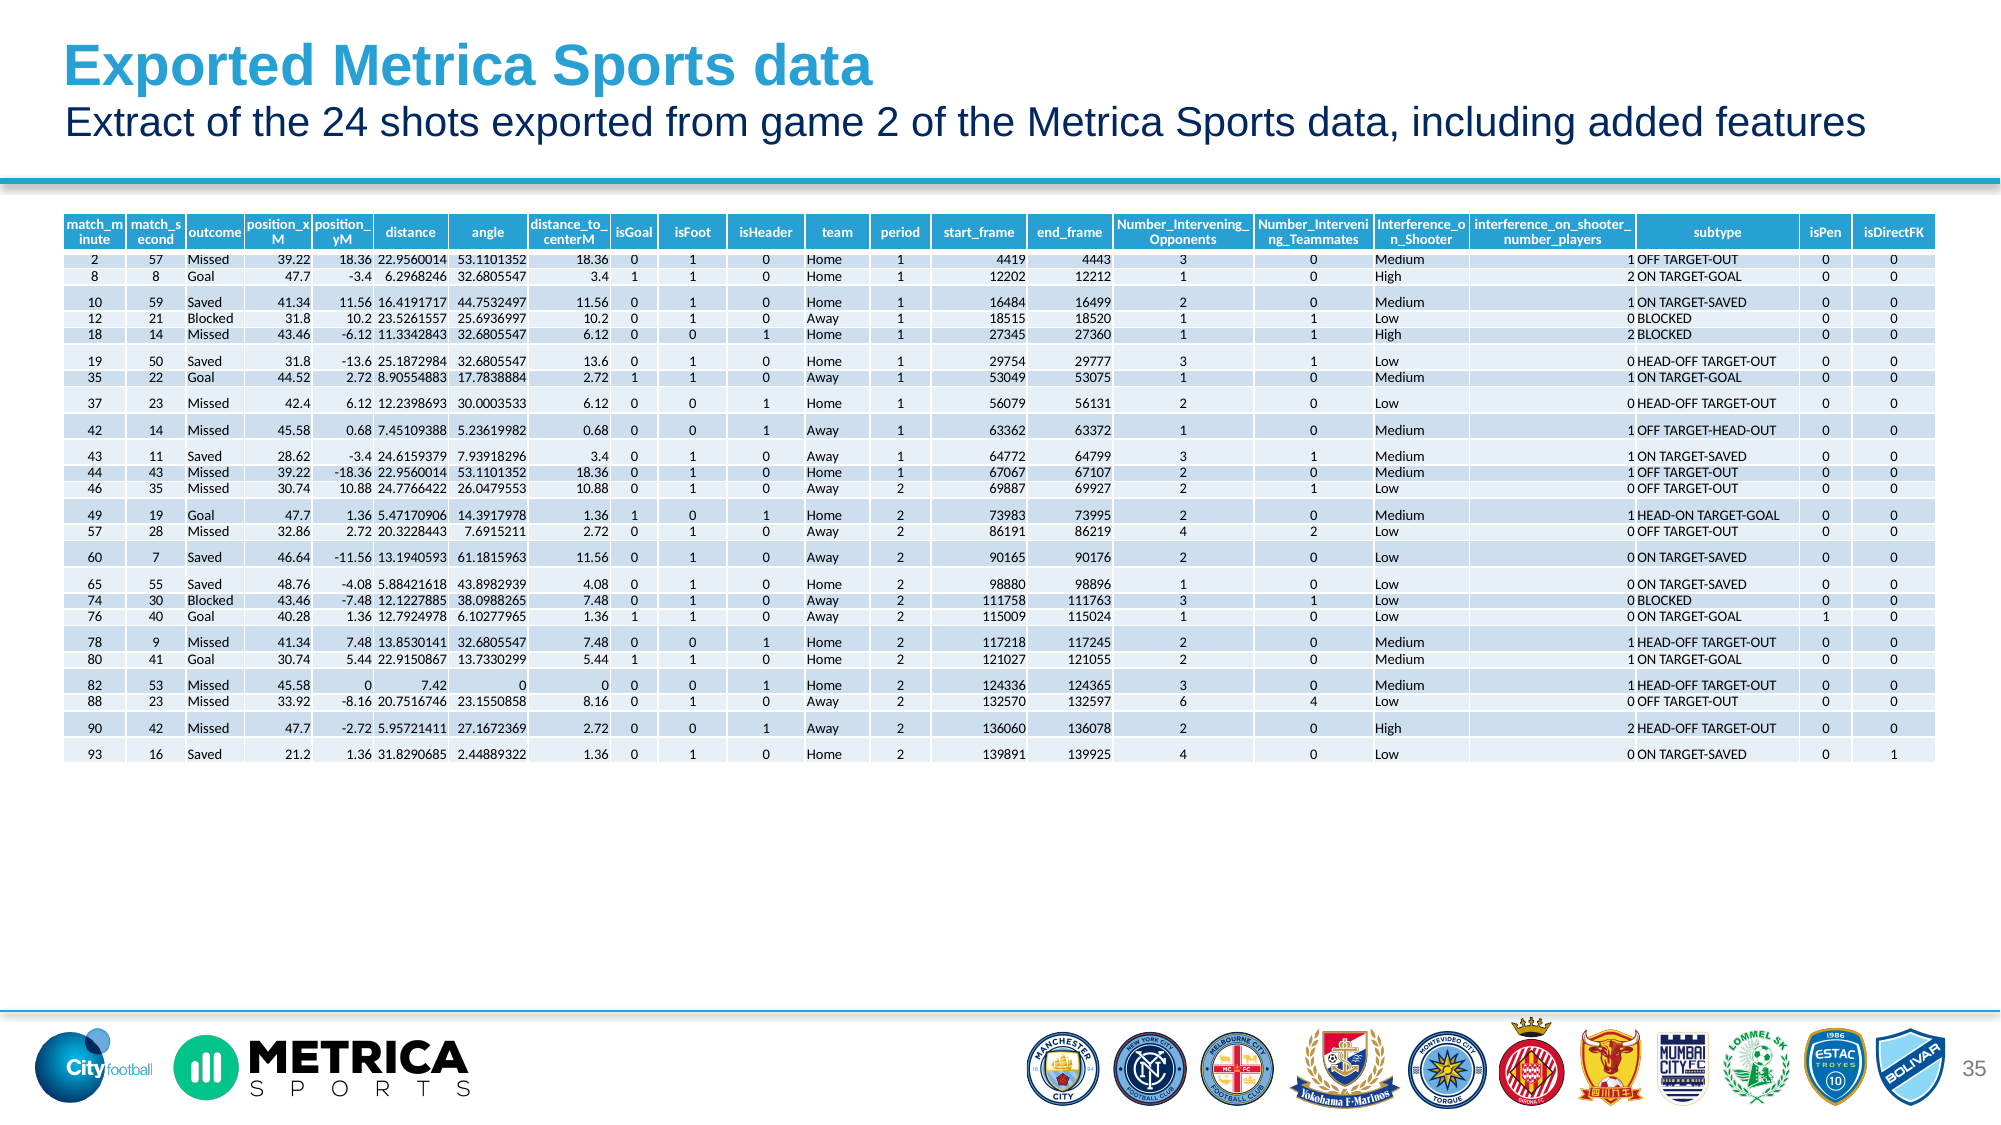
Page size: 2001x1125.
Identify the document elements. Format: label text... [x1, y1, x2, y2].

table_cell 1 [1800, 610, 1851, 625]
table_cell 55 [127, 568, 185, 592]
table_cell 1 [871, 286, 930, 310]
table_cell 0 [1470, 345, 1635, 369]
table_cell 30.74 [245, 482, 311, 497]
table_cell 40 [127, 610, 185, 625]
table_cell 13.7330299 [449, 653, 527, 667]
table_cell 0 [1470, 610, 1635, 625]
table_cell 0 [728, 312, 804, 327]
table_cell Away [806, 541, 869, 566]
table_cell 1 [659, 440, 726, 464]
table_cell 1 [659, 255, 726, 268]
table_cell 0 [1853, 371, 1935, 386]
table_cell Low [1375, 541, 1469, 566]
table_cell 2 [1114, 653, 1253, 667]
table_cell Low [1375, 610, 1469, 625]
table_cell ON TARGET-GOAL [1637, 610, 1799, 625]
table_cell 1 [871, 371, 930, 386]
table_cell 0 [1470, 695, 1635, 710]
table_cell 11 [127, 440, 185, 464]
table_cell 73983 [932, 499, 1026, 523]
table_cell 0 [1853, 345, 1935, 369]
table_cell 25.6936997 [449, 312, 527, 327]
table_cell 5.47170906 [374, 499, 448, 523]
table_cell 0 [1800, 499, 1851, 523]
table_cell Home [806, 269, 869, 284]
table_cell 1 [728, 499, 804, 523]
table_cell 0 [1853, 440, 1935, 464]
table_cell 0 [1255, 653, 1373, 667]
table_cell 2 [1114, 482, 1253, 497]
table_cell 2 [1255, 525, 1373, 540]
table_cell 4 [1114, 525, 1253, 540]
table_cell 1 [871, 345, 930, 369]
table_cell 32.6805547 [449, 626, 527, 651]
table_cell 0 [1853, 525, 1935, 540]
table_cell 67067 [932, 466, 1026, 481]
table_cell Away [806, 594, 869, 608]
table_header position_xM [245, 214, 311, 249]
table_cell 61.1815963 [449, 541, 527, 566]
table_cell 0 [1800, 466, 1851, 481]
table_cell 0 [611, 626, 657, 651]
table_cell 56079 [932, 387, 1026, 412]
table_cell Low [1375, 738, 1469, 762]
table_cell 1 [659, 345, 726, 369]
table_cell 0 [659, 328, 726, 343]
table_cell 78 [64, 626, 125, 651]
table_header Number_Intervening_Teammates [1255, 214, 1373, 249]
table_cell 1 [659, 312, 726, 327]
table_cell 121027 [932, 653, 1026, 667]
table_cell 59 [127, 286, 185, 310]
table_cell -3.4 [313, 440, 373, 464]
table_cell Home [806, 626, 869, 651]
table_cell Medium [1375, 499, 1469, 523]
table_cell 0 [1470, 312, 1635, 327]
table_cell 30.74 [245, 653, 311, 667]
table_cell 11.3342843 [374, 328, 448, 343]
table_header match_minute [64, 214, 125, 249]
table_cell 1.36 [313, 499, 373, 523]
table_header isPen [1800, 214, 1851, 249]
table_cell 1 [659, 738, 726, 762]
table_cell 0 [611, 345, 657, 369]
table_cell 0 [1800, 440, 1851, 464]
table_cell 0 [1853, 541, 1935, 566]
table_cell 0 [1853, 328, 1935, 343]
table_cell Home [806, 568, 869, 592]
table_cell OFF TARGET-OUT [1637, 525, 1799, 540]
table_cell Goal [187, 499, 244, 523]
table_cell 0 [1255, 610, 1373, 625]
table_cell 0 [1853, 594, 1935, 608]
table_cell 7.48 [529, 626, 610, 651]
table_cell 1 [1114, 610, 1253, 625]
table_cell Home [806, 499, 869, 523]
table_header team [806, 214, 869, 249]
table_cell 0 [1853, 312, 1935, 327]
table_cell Goal [187, 610, 244, 625]
table_cell Away [806, 371, 869, 386]
table_cell 27.1672369 [449, 712, 527, 736]
table_cell 1 [871, 387, 930, 412]
table_cell 0 [728, 568, 804, 592]
table_cell 14 [127, 414, 185, 438]
table_cell 76 [64, 610, 125, 625]
table_cell 3 [1114, 594, 1253, 608]
table_cell 0 [1255, 669, 1373, 693]
table_cell 1 [659, 541, 726, 566]
table_cell 90 [64, 712, 125, 736]
table_cell Medium [1375, 255, 1469, 268]
table_cell 11.56 [313, 286, 373, 310]
table_cell 0 [1853, 482, 1935, 497]
table_cell Missed [187, 466, 244, 481]
table_cell 43 [64, 440, 125, 464]
table_cell 0 [659, 499, 726, 523]
table_cell 45.58 [245, 669, 311, 693]
table_cell 2 [871, 738, 930, 762]
table_cell 3.4 [529, 269, 610, 284]
table_cell Low [1375, 312, 1469, 327]
table_cell 2 [871, 541, 930, 566]
table_cell 24.6159379 [374, 440, 448, 464]
table_cell 0 [1853, 466, 1935, 481]
table_cell Saved [187, 286, 244, 310]
table_cell 1 [1255, 328, 1373, 343]
table_cell 73995 [1028, 499, 1112, 523]
table_cell 0 [1470, 482, 1635, 497]
table_cell 32.86 [245, 525, 311, 540]
picture [1875, 1028, 1946, 1106]
table_cell 1 [728, 328, 804, 343]
table_cell 27345 [932, 328, 1026, 343]
table_cell 0 [1470, 541, 1635, 566]
table_cell 0 [1853, 499, 1935, 523]
table_cell 1 [611, 371, 657, 386]
table_cell HEAD-OFF TARGET-OUT [1637, 712, 1799, 736]
table_cell 115009 [932, 610, 1026, 625]
table_header outcome [187, 214, 244, 249]
table_cell 1 [728, 669, 804, 693]
table_cell Saved [187, 440, 244, 464]
table_header distance_to_centerM [529, 214, 610, 249]
table_cell 19 [64, 345, 125, 369]
table_cell 2.72 [529, 371, 610, 386]
table_cell 44 [64, 466, 125, 481]
table_cell Medium [1375, 286, 1469, 310]
table_cell 60 [64, 541, 125, 566]
table_cell BLOCKED [1637, 312, 1799, 327]
table_cell -4.08 [313, 568, 373, 592]
table_cell 0 [611, 594, 657, 608]
table_cell 0.68 [529, 414, 610, 438]
table_cell 0 [1800, 387, 1851, 412]
table_cell Away [806, 440, 869, 464]
table_cell 1 [659, 286, 726, 310]
table_cell 5.44 [529, 653, 610, 667]
table_cell Home [806, 653, 869, 667]
table_cell 23 [127, 387, 185, 412]
table_cell 46 [64, 482, 125, 497]
table_cell 27360 [1028, 328, 1112, 343]
table_cell 67107 [1028, 466, 1112, 481]
table_cell 12.2398693 [374, 387, 448, 412]
table_cell Medium [1375, 653, 1469, 667]
table_cell 0 [1255, 387, 1373, 412]
table_cell 0 [1853, 610, 1935, 625]
table_cell ON TARGET-SAVED [1637, 440, 1799, 464]
table_cell 25.1872984 [374, 345, 448, 369]
table_cell 0 [1853, 669, 1935, 693]
table_cell Missed [187, 255, 244, 268]
table_cell 0 [1800, 738, 1851, 762]
table_cell 6.10277965 [449, 610, 527, 625]
table_cell 82 [64, 669, 125, 693]
table_cell 8.90554883 [374, 371, 448, 386]
table_header Number_Intervening_Opponents [1114, 214, 1253, 249]
table_cell 0 [1470, 387, 1635, 412]
table_cell 31.8 [245, 312, 311, 327]
list Exported Metrica Sports data [63, 26, 1710, 105]
table_cell 139925 [1028, 738, 1112, 762]
table_cell 1 [1470, 414, 1635, 438]
table_cell 7.45109388 [374, 414, 448, 438]
table_cell High [1375, 328, 1469, 343]
table_cell 0 [611, 414, 657, 438]
table_cell Missed [187, 695, 244, 710]
table_cell 12202 [932, 269, 1026, 284]
table_cell 69927 [1028, 482, 1112, 497]
table_cell 0 [611, 525, 657, 540]
table_cell 0 [1470, 594, 1635, 608]
table_cell 4419 [932, 255, 1026, 268]
table_header start_frame [932, 214, 1026, 249]
table_cell 1 [871, 269, 930, 284]
table_cell 0 [1255, 541, 1373, 566]
table_cell 0 [1853, 255, 1935, 268]
table_cell 21.2 [245, 738, 311, 762]
table_cell 0 [1800, 669, 1851, 693]
table_cell 1 [659, 525, 726, 540]
table_cell OFF TARGET-OUT [1637, 466, 1799, 481]
table_cell 1 [871, 414, 930, 438]
table_cell 93 [64, 738, 125, 762]
table_cell 2 [871, 626, 930, 651]
table_cell 2.72 [529, 525, 610, 540]
table_cell 1 [1114, 328, 1253, 343]
table_cell 35 [127, 482, 185, 497]
table_cell 56131 [1028, 387, 1112, 412]
table_cell Home [806, 669, 869, 693]
table_cell 124365 [1028, 669, 1112, 693]
table_cell ON TARGET-GOAL [1637, 653, 1799, 667]
table_header isGoal [611, 214, 657, 249]
table_cell BLOCKED [1637, 594, 1799, 608]
table_cell 31.8 [245, 345, 311, 369]
table_cell 0 [728, 610, 804, 625]
table_cell 88 [64, 695, 125, 710]
table_cell 1 [871, 255, 930, 268]
table_cell 16 [127, 738, 185, 762]
table_cell 0 [1800, 626, 1851, 651]
table_cell 2 [1114, 387, 1253, 412]
table_cell Missed [187, 328, 244, 343]
table_cell 7.93918296 [449, 440, 527, 464]
table_cell 39.22 [245, 466, 311, 481]
table_cell Away [806, 610, 869, 625]
table_cell 0 [1853, 695, 1935, 710]
table_cell 1 [659, 594, 726, 608]
table_cell -13.6 [313, 345, 373, 369]
table_cell 2.72 [529, 712, 610, 736]
picture [160, 1027, 483, 1108]
table_cell 0 [1255, 626, 1373, 651]
table_cell 2 [871, 712, 930, 736]
table_cell 2 [1114, 626, 1253, 651]
table_cell 18.36 [529, 255, 610, 268]
table_cell 1 [871, 312, 930, 327]
table_cell 53.1101352 [449, 255, 527, 268]
table_cell 0 [1255, 712, 1373, 736]
table_cell -7.48 [313, 594, 373, 608]
table_cell Away [806, 695, 869, 710]
table_cell 30.0003533 [449, 387, 527, 412]
table_cell 0 [1853, 387, 1935, 412]
table_cell 6.12 [529, 387, 610, 412]
table_cell 7.48 [313, 626, 373, 651]
table_header end_frame [1028, 214, 1112, 249]
table_cell 0 [728, 541, 804, 566]
table_cell ON TARGET-GOAL [1637, 269, 1799, 284]
table_cell 0 [1800, 712, 1851, 736]
table_cell 63362 [932, 414, 1026, 438]
table_cell 22.9150867 [374, 653, 448, 667]
table_cell 1 [659, 371, 726, 386]
table_cell 2.72 [313, 371, 373, 386]
table_cell Home [806, 328, 869, 343]
table_cell 0 [1853, 568, 1935, 592]
table_cell 1 [1470, 626, 1635, 651]
table_cell 22.9560014 [374, 466, 448, 481]
table_cell 0 [1800, 286, 1851, 310]
table_cell 16484 [932, 286, 1026, 310]
table_cell 0 [728, 440, 804, 464]
table_cell 18.36 [529, 466, 610, 481]
table_header Interference_on_Shooter [1375, 214, 1469, 249]
table_cell 1 [1255, 482, 1373, 497]
table_cell 1 [871, 466, 930, 481]
table_cell 0 [1800, 328, 1851, 343]
table_cell 111758 [932, 594, 1026, 608]
table_cell 45.58 [245, 414, 311, 438]
table_cell 1 [1114, 312, 1253, 327]
table_cell 42 [127, 712, 185, 736]
table_cell 1 [1470, 286, 1635, 310]
table_cell Home [806, 738, 869, 762]
table_cell -11.56 [313, 541, 373, 566]
table_cell BLOCKED [1637, 328, 1799, 343]
table_cell 2 [871, 695, 930, 710]
table_cell 26.0479553 [449, 482, 527, 497]
table_cell 1.36 [313, 738, 373, 762]
table_cell 1 [659, 482, 726, 497]
table_cell Away [806, 414, 869, 438]
table_cell 1.36 [529, 738, 610, 762]
table_cell 30 [127, 594, 185, 608]
table_cell 136060 [932, 712, 1026, 736]
table_cell 98896 [1028, 568, 1112, 592]
table_cell 0 [1255, 414, 1373, 438]
table_cell Saved [187, 541, 244, 566]
table_cell Low [1375, 568, 1469, 592]
table_cell -6.12 [313, 328, 373, 343]
table_cell 74 [64, 594, 125, 608]
table_cell 10.88 [313, 482, 373, 497]
table_cell 1 [1114, 371, 1253, 386]
table_cell 0 [1255, 738, 1373, 762]
table_cell 1 [659, 610, 726, 625]
table_cell 43 [127, 466, 185, 481]
table_cell 42.4 [245, 387, 311, 412]
table_cell 1.36 [529, 610, 610, 625]
table_cell ON TARGET-SAVED [1637, 568, 1799, 592]
picture [35, 1028, 152, 1103]
table_cell 0 [1800, 653, 1851, 667]
table_cell 5.95721411 [374, 712, 448, 736]
table_cell 0 [1800, 594, 1851, 608]
table_cell 2 [871, 610, 930, 625]
table_cell 1 [1470, 466, 1635, 481]
table_cell 86191 [932, 525, 1026, 540]
table_cell 0 [728, 525, 804, 540]
table_cell 0 [728, 695, 804, 710]
table_cell Home [806, 255, 869, 268]
table_cell 29777 [1028, 345, 1112, 369]
table_cell 2.44889322 [449, 738, 527, 762]
table_cell 0 [611, 541, 657, 566]
table_cell ON TARGET-SAVED [1637, 738, 1799, 762]
table_cell 0 [611, 482, 657, 497]
table_cell 1.36 [529, 499, 610, 523]
table_cell 0 [611, 387, 657, 412]
table_cell -8.16 [313, 695, 373, 710]
table_cell Home [806, 286, 869, 310]
table_cell 10 [64, 286, 125, 310]
table_cell 117218 [932, 626, 1026, 651]
table_cell 0 [1470, 568, 1635, 592]
table_cell 53 [127, 669, 185, 693]
table_cell 20.3228443 [374, 525, 448, 540]
table_cell Away [806, 312, 869, 327]
picture [1804, 1028, 1867, 1106]
table_cell HEAD-OFF TARGET-OUT [1637, 387, 1799, 412]
table_cell 0 [659, 712, 726, 736]
table_cell 1 [659, 695, 726, 710]
table_header isFoot [659, 214, 726, 249]
table_cell 47.7 [245, 499, 311, 523]
table_cell 12212 [1028, 269, 1112, 284]
table_cell 1 [659, 466, 726, 481]
table_cell 50 [127, 345, 185, 369]
table_cell 117245 [1028, 626, 1112, 651]
table_cell 1 [1255, 440, 1373, 464]
table_cell 0 [611, 669, 657, 693]
table_cell 0 [728, 286, 804, 310]
table_cell 53.1101352 [449, 466, 527, 481]
table_cell 18.36 [313, 255, 373, 268]
table_cell ON TARGET-GOAL [1637, 371, 1799, 386]
table_cell 3 [1114, 345, 1253, 369]
table_cell 0 [1853, 626, 1935, 651]
table_cell ON TARGET-SAVED [1637, 541, 1799, 566]
table_cell 5.88421618 [374, 568, 448, 592]
table_cell HEAD-OFF TARGET-OUT [1637, 626, 1799, 651]
table_cell 2 [871, 669, 930, 693]
table_cell 57 [64, 525, 125, 540]
table_cell 14 [127, 328, 185, 343]
table_header angle [449, 214, 527, 249]
table_cell 22.9560014 [374, 255, 448, 268]
table_cell Goal [187, 653, 244, 667]
table_cell ON TARGET-SAVED [1637, 286, 1799, 310]
table_cell 10.2 [313, 312, 373, 327]
table_cell 23.1550858 [449, 695, 527, 710]
table_cell 1 [871, 328, 930, 343]
table_cell 2 [1470, 712, 1635, 736]
table_cell 6.12 [313, 387, 373, 412]
table_cell Missed [187, 669, 244, 693]
table_cell 8 [127, 269, 185, 284]
table_cell 1 [1470, 653, 1635, 667]
table_cell 136078 [1028, 712, 1112, 736]
table_cell 18520 [1028, 312, 1112, 327]
table_cell 1 [728, 626, 804, 651]
table_cell 90165 [932, 541, 1026, 566]
table_cell 132597 [1028, 695, 1112, 710]
picture [1026, 1017, 1487, 1109]
table_cell 69887 [932, 482, 1026, 497]
table_cell 1 [1470, 499, 1635, 523]
table_cell 2 [1114, 286, 1253, 310]
table_cell 4 [1255, 695, 1373, 710]
table_cell 22 [127, 371, 185, 386]
table_cell Goal [187, 371, 244, 386]
table_cell 0 [611, 255, 657, 268]
table_cell 0 [659, 387, 726, 412]
table_cell 31.8290685 [374, 738, 448, 762]
table_cell 32.6805547 [449, 345, 527, 369]
table_cell 8.16 [529, 695, 610, 710]
table_cell 1 [1114, 269, 1253, 284]
table_cell 0 [611, 286, 657, 310]
slide_number 35 [1936, 1044, 1987, 1091]
table_cell 43.8982939 [449, 568, 527, 592]
table_cell 65 [64, 568, 125, 592]
table_header interference_on_shooter_number_players [1470, 214, 1635, 249]
table_cell 5.44 [313, 653, 373, 667]
table_cell 0 [1255, 255, 1373, 268]
list Extract of the 24 shots exported from game 2 of the Metrica Sports data, including added features [64, 94, 1930, 139]
table_cell 0 [1255, 286, 1373, 310]
table_cell 21 [127, 312, 185, 327]
table_cell 2 [1470, 269, 1635, 284]
table_cell HEAD-ON TARGET-GOAL [1637, 499, 1799, 523]
table_cell 0 [1255, 568, 1373, 592]
table_cell Medium [1375, 466, 1469, 481]
table_cell 0 [1853, 269, 1935, 284]
table_cell 0 [1800, 255, 1851, 268]
table_cell 46.64 [245, 541, 311, 566]
table_cell 0 [529, 669, 610, 693]
table_cell 39.22 [245, 255, 311, 268]
table_cell 2 [871, 525, 930, 540]
table_cell 17.7838884 [449, 371, 527, 386]
table_header isDirectFK [1853, 214, 1935, 249]
table_cell Medium [1375, 371, 1469, 386]
table_cell 32.6805547 [449, 328, 527, 343]
table_cell Medium [1375, 414, 1469, 438]
table_cell Low [1375, 695, 1469, 710]
table_cell Low [1375, 387, 1469, 412]
table_cell 1 [871, 440, 930, 464]
table_cell 2 [1114, 541, 1253, 566]
table_cell Missed [187, 482, 244, 497]
table_cell 24.7766422 [374, 482, 448, 497]
table_cell 0 [1800, 568, 1851, 592]
table_cell 2 [64, 255, 125, 268]
table_cell 1 [1470, 669, 1635, 693]
table_cell Medium [1375, 669, 1469, 693]
table_cell 41 [127, 653, 185, 667]
table_cell 0 [611, 695, 657, 710]
table_cell 23 [127, 695, 185, 710]
table_cell 49 [64, 499, 125, 523]
table_cell 64799 [1028, 440, 1112, 464]
table_cell Saved [187, 345, 244, 369]
table_cell 53075 [1028, 371, 1112, 386]
table_cell Low [1375, 525, 1469, 540]
table_cell 115024 [1028, 610, 1112, 625]
table_cell HEAD-OFF TARGET-OUT [1637, 669, 1799, 693]
table_cell 9 [127, 626, 185, 651]
table_cell 1 [1114, 414, 1253, 438]
table_cell 53049 [932, 371, 1026, 386]
table_cell 41.34 [245, 626, 311, 651]
table_cell 32.6805547 [449, 269, 527, 284]
table_cell 0 [1853, 414, 1935, 438]
table_cell Home [806, 466, 869, 481]
table_cell 16.4191717 [374, 286, 448, 310]
table_cell 1.36 [313, 610, 373, 625]
table_cell 2 [871, 482, 930, 497]
table_cell -18.36 [313, 466, 373, 481]
table_cell 12.7924978 [374, 610, 448, 625]
table_cell 0 [659, 414, 726, 438]
table_cell 47.7 [245, 712, 311, 736]
table_cell 0 [313, 669, 373, 693]
table_cell 41.34 [245, 286, 311, 310]
table_cell 121055 [1028, 653, 1112, 667]
table_cell -2.72 [313, 712, 373, 736]
table_cell 2 [1114, 466, 1253, 481]
table_cell 1 [659, 653, 726, 667]
table_cell 2 [871, 653, 930, 667]
table_cell 2 [871, 568, 930, 592]
table_cell 6 [1114, 695, 1253, 710]
table_cell 86219 [1028, 525, 1112, 540]
table_cell 124336 [932, 669, 1026, 693]
table_cell 0 [1800, 269, 1851, 284]
table_cell 11.56 [529, 286, 610, 310]
table_header subtype [1637, 214, 1799, 249]
table_cell 0 [449, 669, 527, 693]
table_cell High [1375, 269, 1469, 284]
table_cell 0 [1255, 269, 1373, 284]
table_cell 1 [659, 568, 726, 592]
table_cell Medium [1375, 440, 1469, 464]
table_cell 40.28 [245, 610, 311, 625]
table_cell 1 [611, 269, 657, 284]
table_cell 1 [728, 414, 804, 438]
table_cell 0 [1800, 695, 1851, 710]
table_header position_yM [313, 214, 373, 249]
table_cell 0 [1800, 541, 1851, 566]
table_cell 0 [728, 466, 804, 481]
table_cell Blocked [187, 594, 244, 608]
table_cell 80 [64, 653, 125, 667]
table_cell 0 [1853, 653, 1935, 667]
table_cell Saved [187, 738, 244, 762]
table_cell 43.46 [245, 328, 311, 343]
table_cell 6.12 [529, 328, 610, 343]
table_cell 10.2 [529, 312, 610, 327]
table_cell 38.0988265 [449, 594, 527, 608]
table_cell 7.6915211 [449, 525, 527, 540]
table_header distance [374, 214, 448, 249]
table_cell 7 [127, 541, 185, 566]
table_cell 0 [728, 738, 804, 762]
table_cell 28.62 [245, 440, 311, 464]
table_cell 35 [64, 371, 125, 386]
table_cell 18 [64, 328, 125, 343]
table_cell 1 [611, 610, 657, 625]
table_cell 5.23619982 [449, 414, 527, 438]
table_cell 0 [728, 345, 804, 369]
table_cell 0 [728, 371, 804, 386]
table_cell 0 [1800, 482, 1851, 497]
table_cell 0 [611, 738, 657, 762]
table_cell High [1375, 712, 1469, 736]
table_cell 0 [659, 669, 726, 693]
table_cell 0 [1255, 466, 1373, 481]
table_cell 98880 [932, 568, 1026, 592]
table_cell 48.76 [245, 568, 311, 592]
table_cell Missed [187, 712, 244, 736]
table_cell 0 [611, 568, 657, 592]
table_cell 1 [611, 653, 657, 667]
table_cell 4.08 [529, 568, 610, 592]
table_cell 0 [611, 712, 657, 736]
table_cell 0 [611, 440, 657, 464]
table_cell 0 [1800, 525, 1851, 540]
table_cell 0 [728, 653, 804, 667]
table_cell Blocked [187, 312, 244, 327]
table_cell 42 [64, 414, 125, 438]
picture [1718, 1028, 1795, 1106]
table_cell 0 [1853, 712, 1935, 736]
table_cell 0 [611, 328, 657, 343]
table_cell 33.92 [245, 695, 311, 710]
table_cell 1 [1114, 568, 1253, 592]
table_cell Saved [187, 568, 244, 592]
table_header isHeader [728, 214, 804, 249]
table_cell Low [1375, 482, 1469, 497]
table_cell 132570 [932, 695, 1026, 710]
table_cell 18515 [932, 312, 1026, 327]
table_cell -3.4 [313, 269, 373, 284]
table_cell Home [806, 345, 869, 369]
table_cell 16499 [1028, 286, 1112, 310]
table_cell 1 [1853, 738, 1935, 762]
table_cell 20.7516746 [374, 695, 448, 710]
table_cell Away [806, 482, 869, 497]
table_cell 2 [871, 499, 930, 523]
table_cell 0 [1255, 499, 1373, 523]
table_cell 111763 [1028, 594, 1112, 608]
table_cell 2 [1470, 328, 1635, 343]
table_cell 8 [64, 269, 125, 284]
table_cell 1 [1255, 594, 1373, 608]
table_cell 90176 [1028, 541, 1112, 566]
table_cell 3.4 [529, 440, 610, 464]
table_cell Home [806, 387, 869, 412]
table_cell 0 [1800, 414, 1851, 438]
table_cell 44.52 [245, 371, 311, 386]
table_cell 0.68 [313, 414, 373, 438]
table_cell 2.72 [313, 525, 373, 540]
table_cell Missed [187, 525, 244, 540]
table_cell 63372 [1028, 414, 1112, 438]
table_cell 4 [1114, 738, 1253, 762]
table_cell 0 [728, 482, 804, 497]
table_cell Medium [1375, 626, 1469, 651]
table_cell 0 [728, 594, 804, 608]
table_cell 2 [1114, 499, 1253, 523]
table_cell 0 [1853, 286, 1935, 310]
table_cell OFF TARGET-HEAD-OUT [1637, 414, 1799, 438]
table_cell 1 [728, 712, 804, 736]
table_cell 1 [728, 387, 804, 412]
table_cell HEAD-OFF TARGET-OUT [1637, 345, 1799, 369]
table_cell 14.3917978 [449, 499, 527, 523]
table_cell 6.2968246 [374, 269, 448, 284]
table_cell 1 [1255, 312, 1373, 327]
table_cell 12.1227885 [374, 594, 448, 608]
table_cell 1 [1470, 255, 1635, 268]
table_cell Away [806, 525, 869, 540]
table_cell 7.48 [529, 594, 610, 608]
table_cell Missed [187, 626, 244, 651]
table_cell 0 [1800, 345, 1851, 369]
table_cell Missed [187, 414, 244, 438]
table_cell 19 [127, 499, 185, 523]
table_cell 2 [871, 594, 930, 608]
table_cell 0 [1255, 371, 1373, 386]
table_cell 23.5261557 [374, 312, 448, 327]
table_header match_second [127, 214, 185, 249]
table_cell 0 [728, 269, 804, 284]
table_cell 1 [611, 499, 657, 523]
table_cell 29754 [932, 345, 1026, 369]
table_cell 57 [127, 255, 185, 268]
picture [1498, 1017, 1709, 1106]
table_cell OFF TARGET-OUT [1637, 695, 1799, 710]
table_cell 13.1940593 [374, 541, 448, 566]
table_cell 28 [127, 525, 185, 540]
table_cell 3 [1114, 440, 1253, 464]
table_cell 13.6 [529, 345, 610, 369]
table_cell 47.7 [245, 269, 311, 284]
table_cell Away [806, 712, 869, 736]
table_cell 139891 [932, 738, 1026, 762]
table_cell 37 [64, 387, 125, 412]
table_cell 0 [728, 255, 804, 268]
table_cell 0 [659, 626, 726, 651]
table_cell 13.8530141 [374, 626, 448, 651]
table_cell 1 [1470, 440, 1635, 464]
table_cell Low [1375, 594, 1469, 608]
table_cell 0 [1800, 371, 1851, 386]
table_cell 7.42 [374, 669, 448, 693]
table_cell 0 [611, 466, 657, 481]
table_cell 0 [611, 312, 657, 327]
table_cell 64772 [932, 440, 1026, 464]
table_cell Goal [187, 269, 244, 284]
table_header period [871, 214, 930, 249]
table_cell Low [1375, 345, 1469, 369]
table_cell 1 [659, 269, 726, 284]
table_cell OFF TARGET-OUT [1637, 255, 1799, 268]
table_cell 43.46 [245, 594, 311, 608]
table_cell 11.56 [529, 541, 610, 566]
table_cell 0 [1470, 738, 1635, 762]
table_cell Missed [187, 387, 244, 412]
table_cell 4443 [1028, 255, 1112, 268]
table_cell 3 [1114, 255, 1253, 268]
table_cell 12 [64, 312, 125, 327]
table_cell 10.88 [529, 482, 610, 497]
table_cell 0 [1470, 525, 1635, 540]
table_cell OFF TARGET-OUT [1637, 482, 1799, 497]
table_cell 1 [1470, 371, 1635, 386]
table_cell 44.7532497 [449, 286, 527, 310]
table_cell 3 [1114, 669, 1253, 693]
table_cell 0 [1800, 312, 1851, 327]
table_cell 1 [1255, 345, 1373, 369]
table_cell 2 [1114, 712, 1253, 736]
